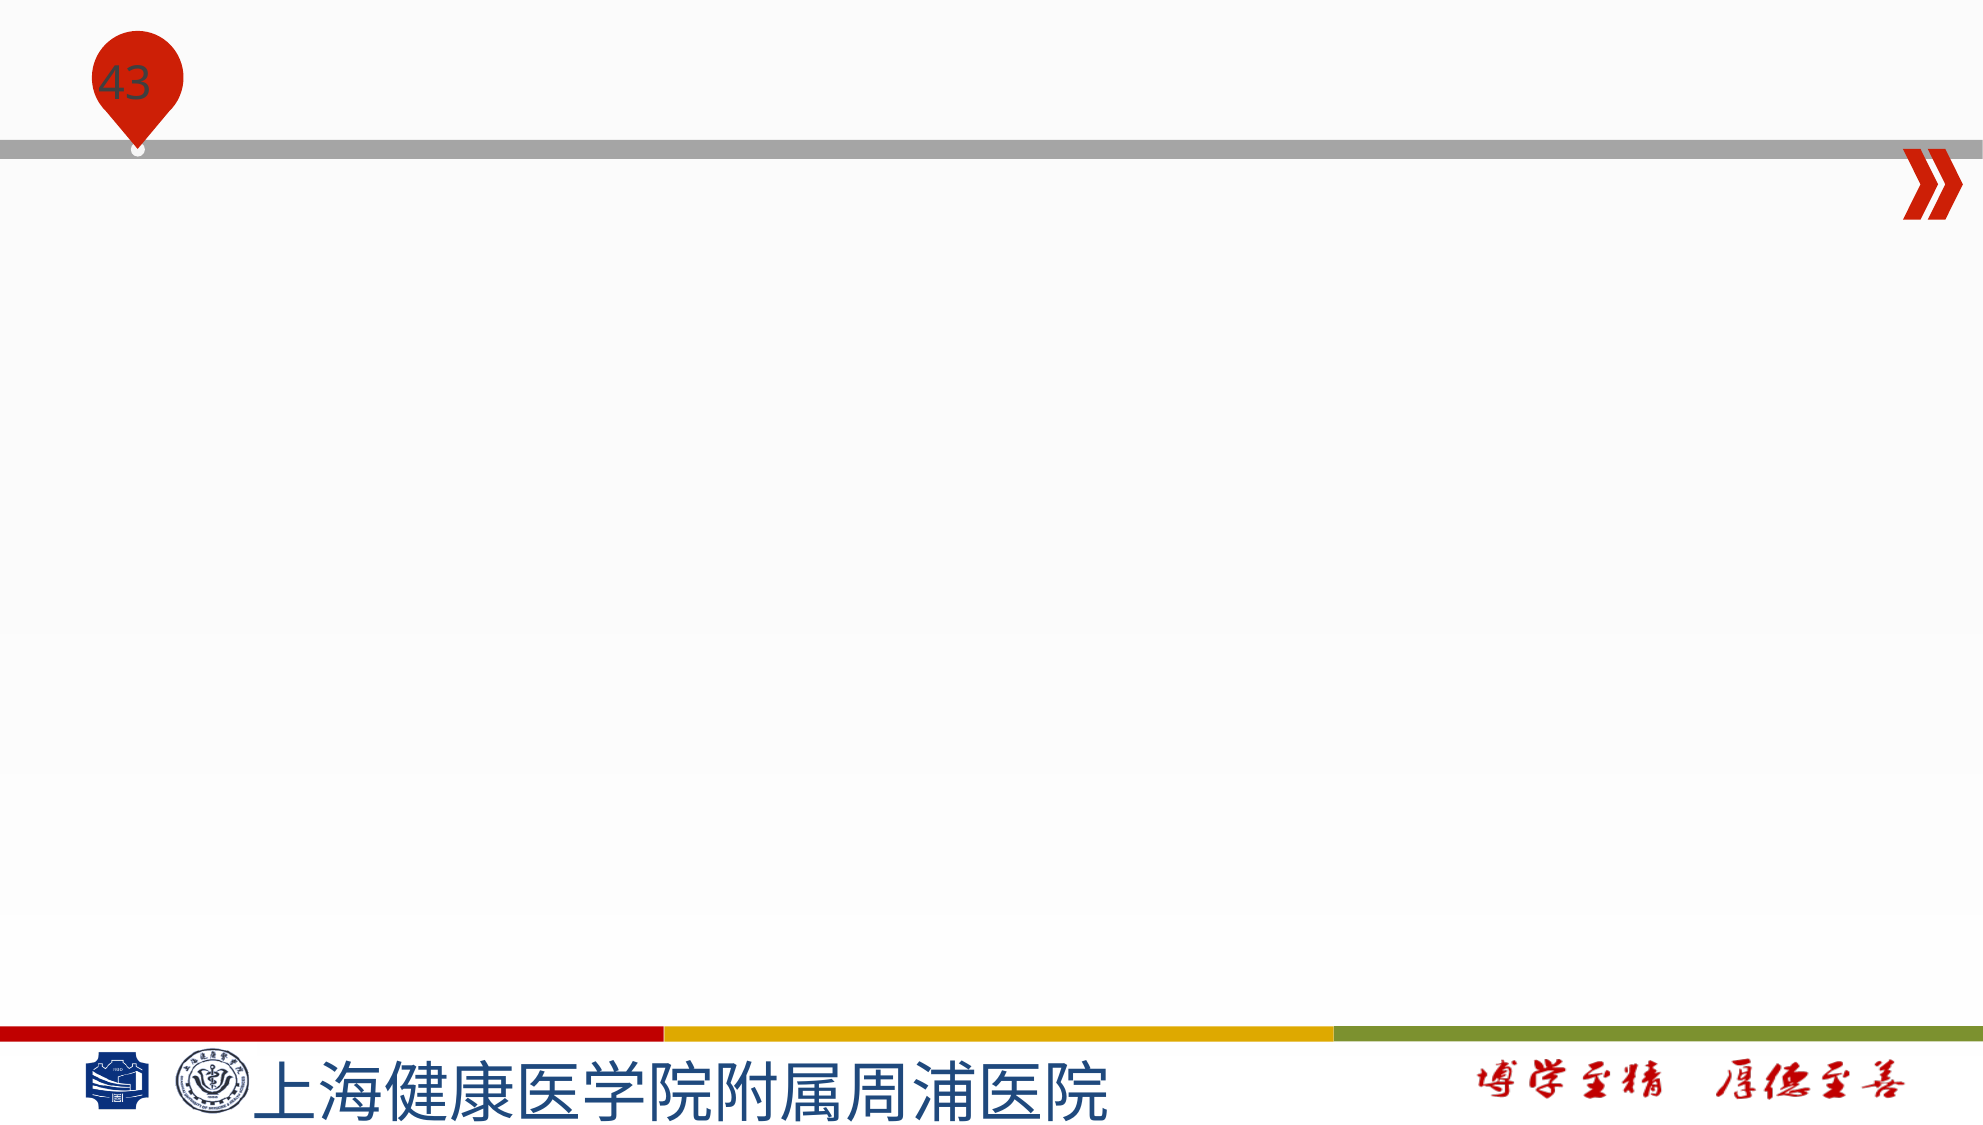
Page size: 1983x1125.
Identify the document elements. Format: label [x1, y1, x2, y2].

picture [70, 1042, 258, 1121]
picture [1445, 1043, 1939, 1124]
